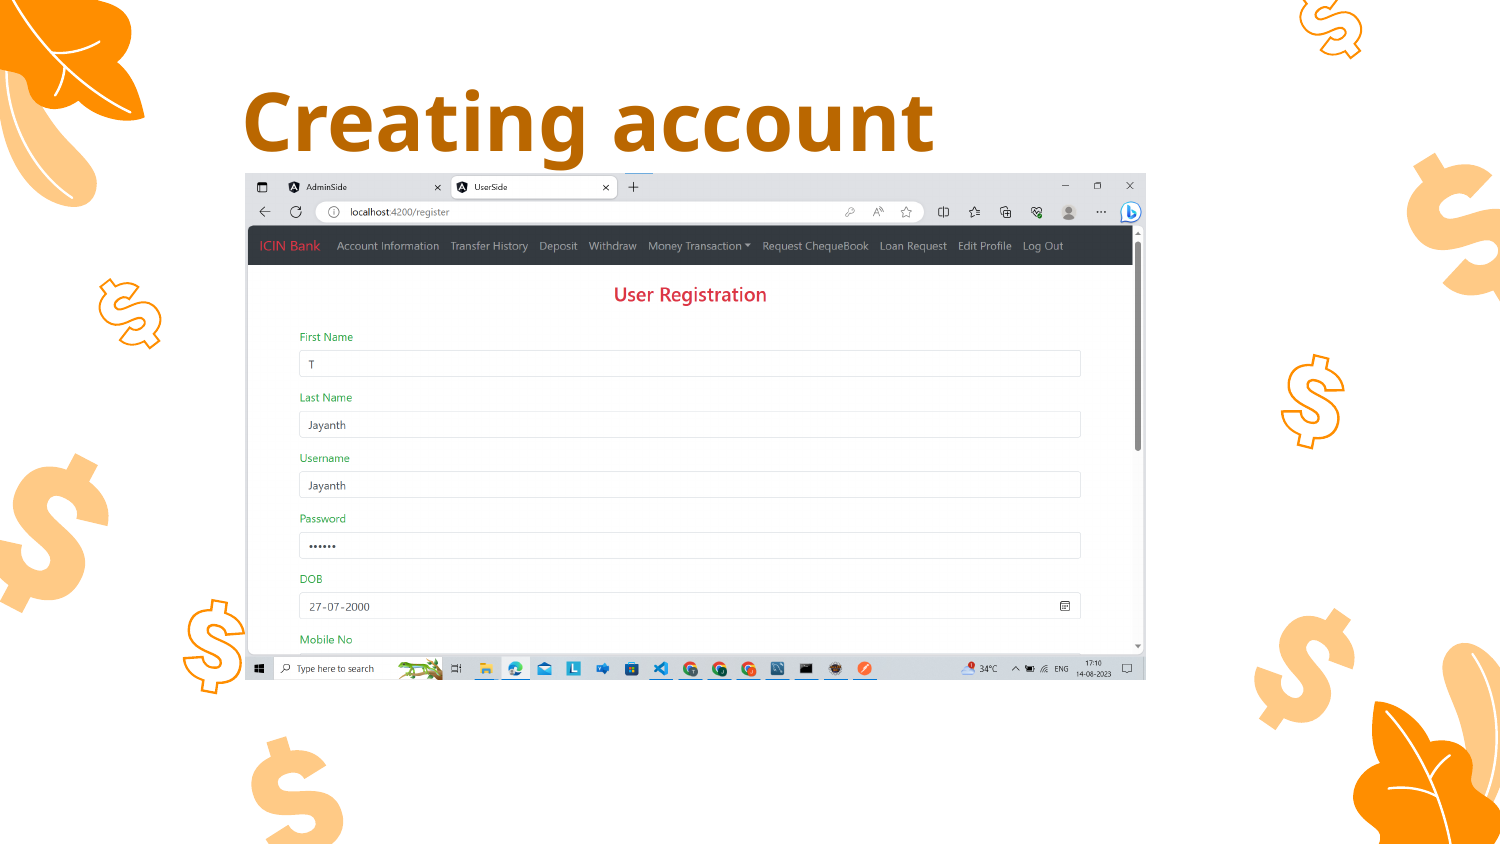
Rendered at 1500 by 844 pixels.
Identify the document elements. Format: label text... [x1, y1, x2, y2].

text_box [1254, 608, 1355, 731]
picture [245, 172, 1146, 680]
text_box [182, 598, 239, 695]
text_box [1280, 353, 1345, 450]
title Creating account [225, 87, 1269, 151]
text_box [47, 261, 239, 422]
